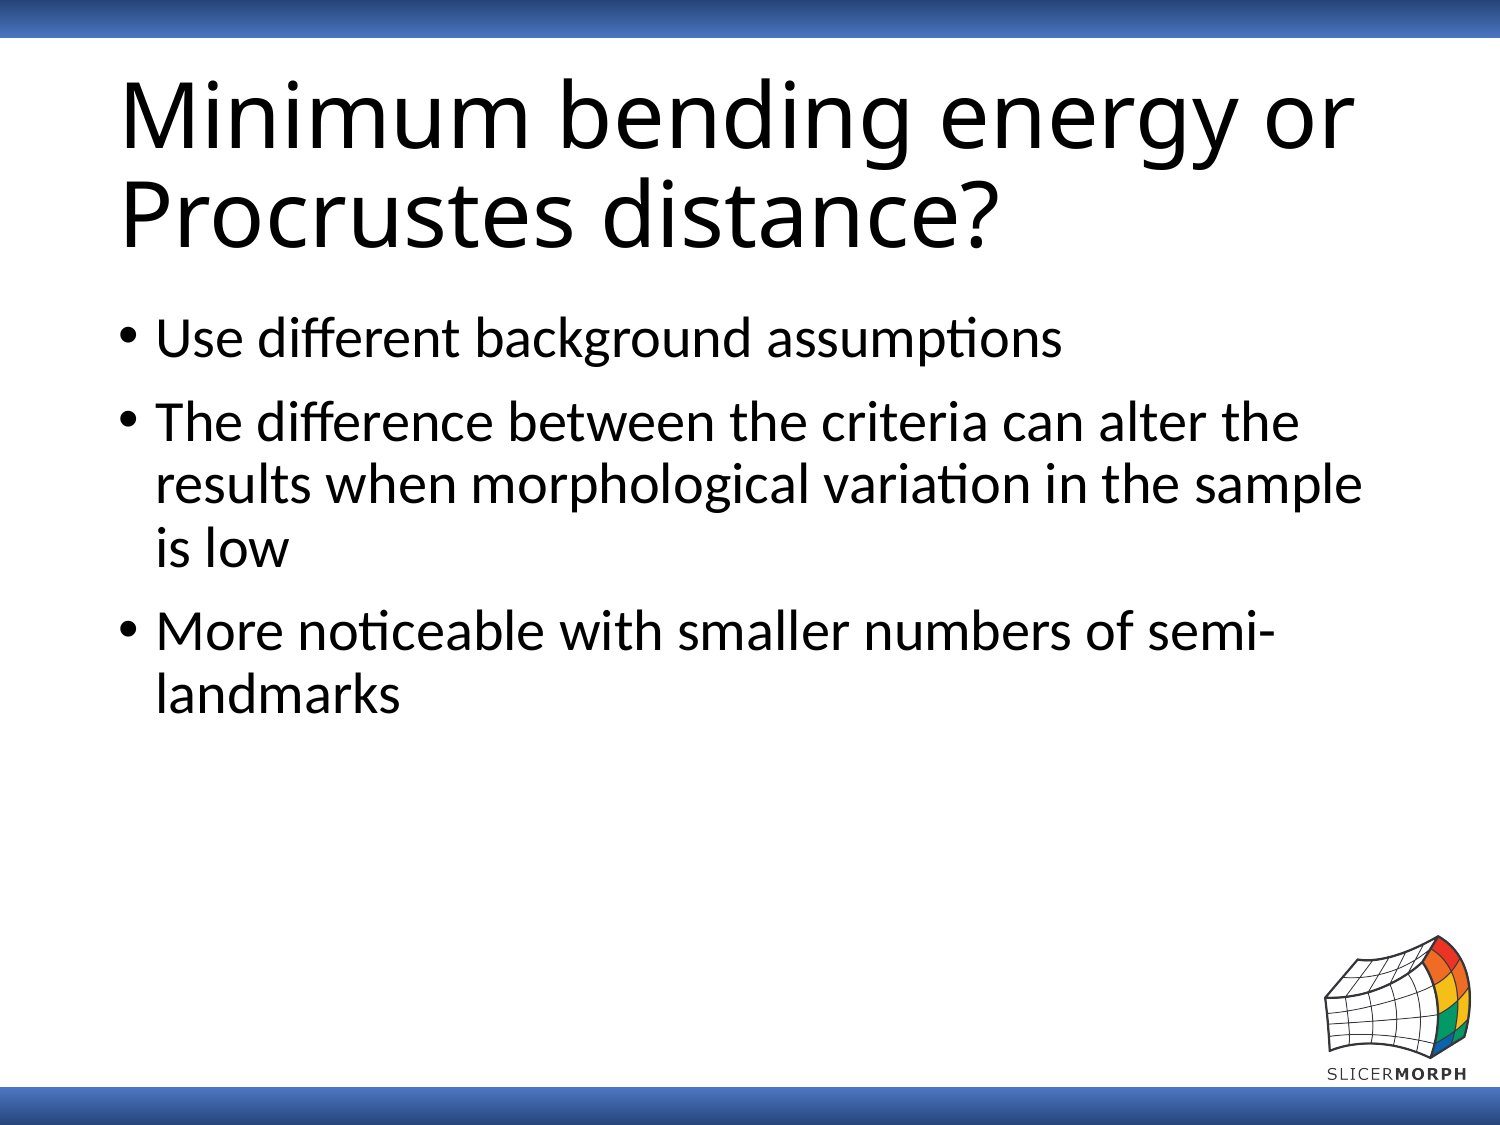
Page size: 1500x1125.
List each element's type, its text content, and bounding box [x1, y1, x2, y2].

picture [1285, 927, 1500, 1087]
title Minimum bending energy or Procrustes distance? [103, 59, 1397, 278]
list Use different background assumptions The difference between the criteria can alter the results when morphological variation in the sample is low More noticeable with smaller numbers of semi-landmarks [103, 299, 1397, 1014]
